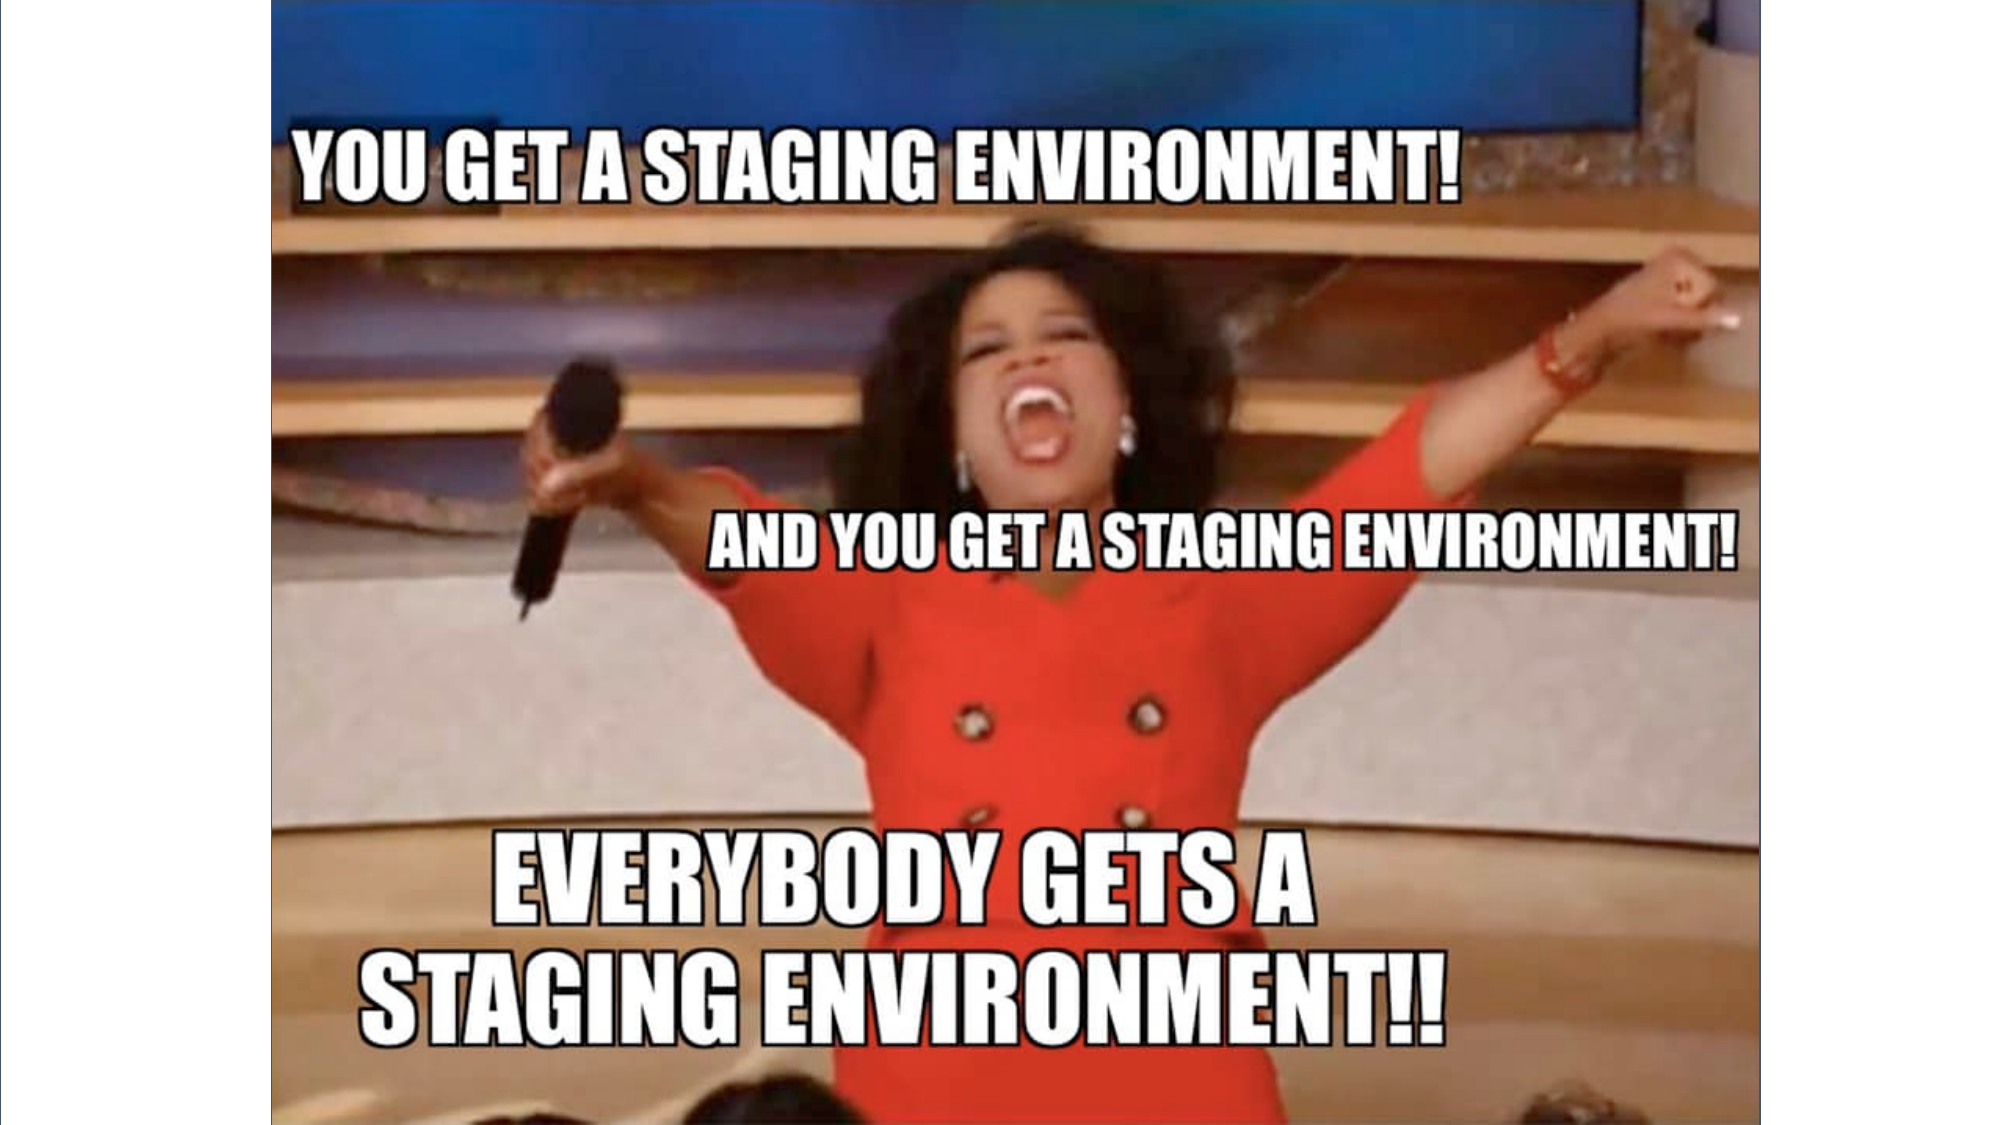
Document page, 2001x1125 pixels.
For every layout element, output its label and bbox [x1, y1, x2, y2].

text_box [0, 0, 9, 1125]
picture [12, 0, 2000, 1125]
